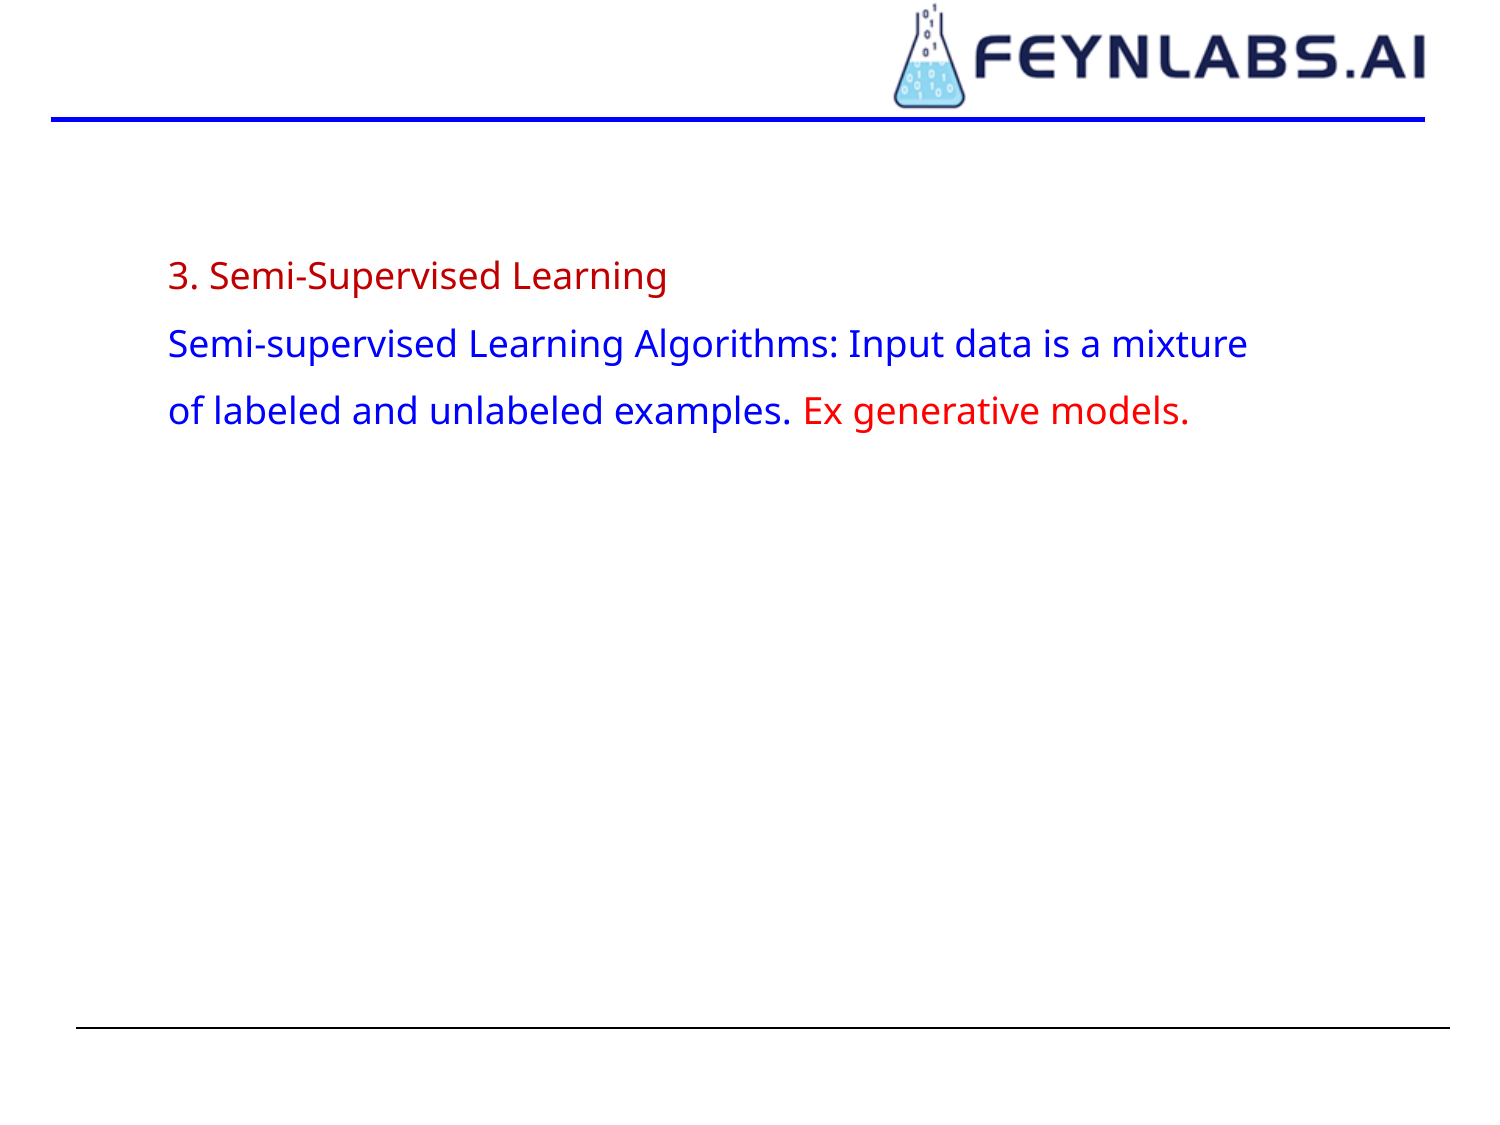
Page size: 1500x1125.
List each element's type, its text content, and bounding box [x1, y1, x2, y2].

picture [888, 0, 1434, 113]
text_box 3. Semi-Supervised Learning Semi-supervised Learning Algorithms: Input data is a mixture of labeled and unlabeled examples. Ex generative models. [153, 222, 1265, 508]
